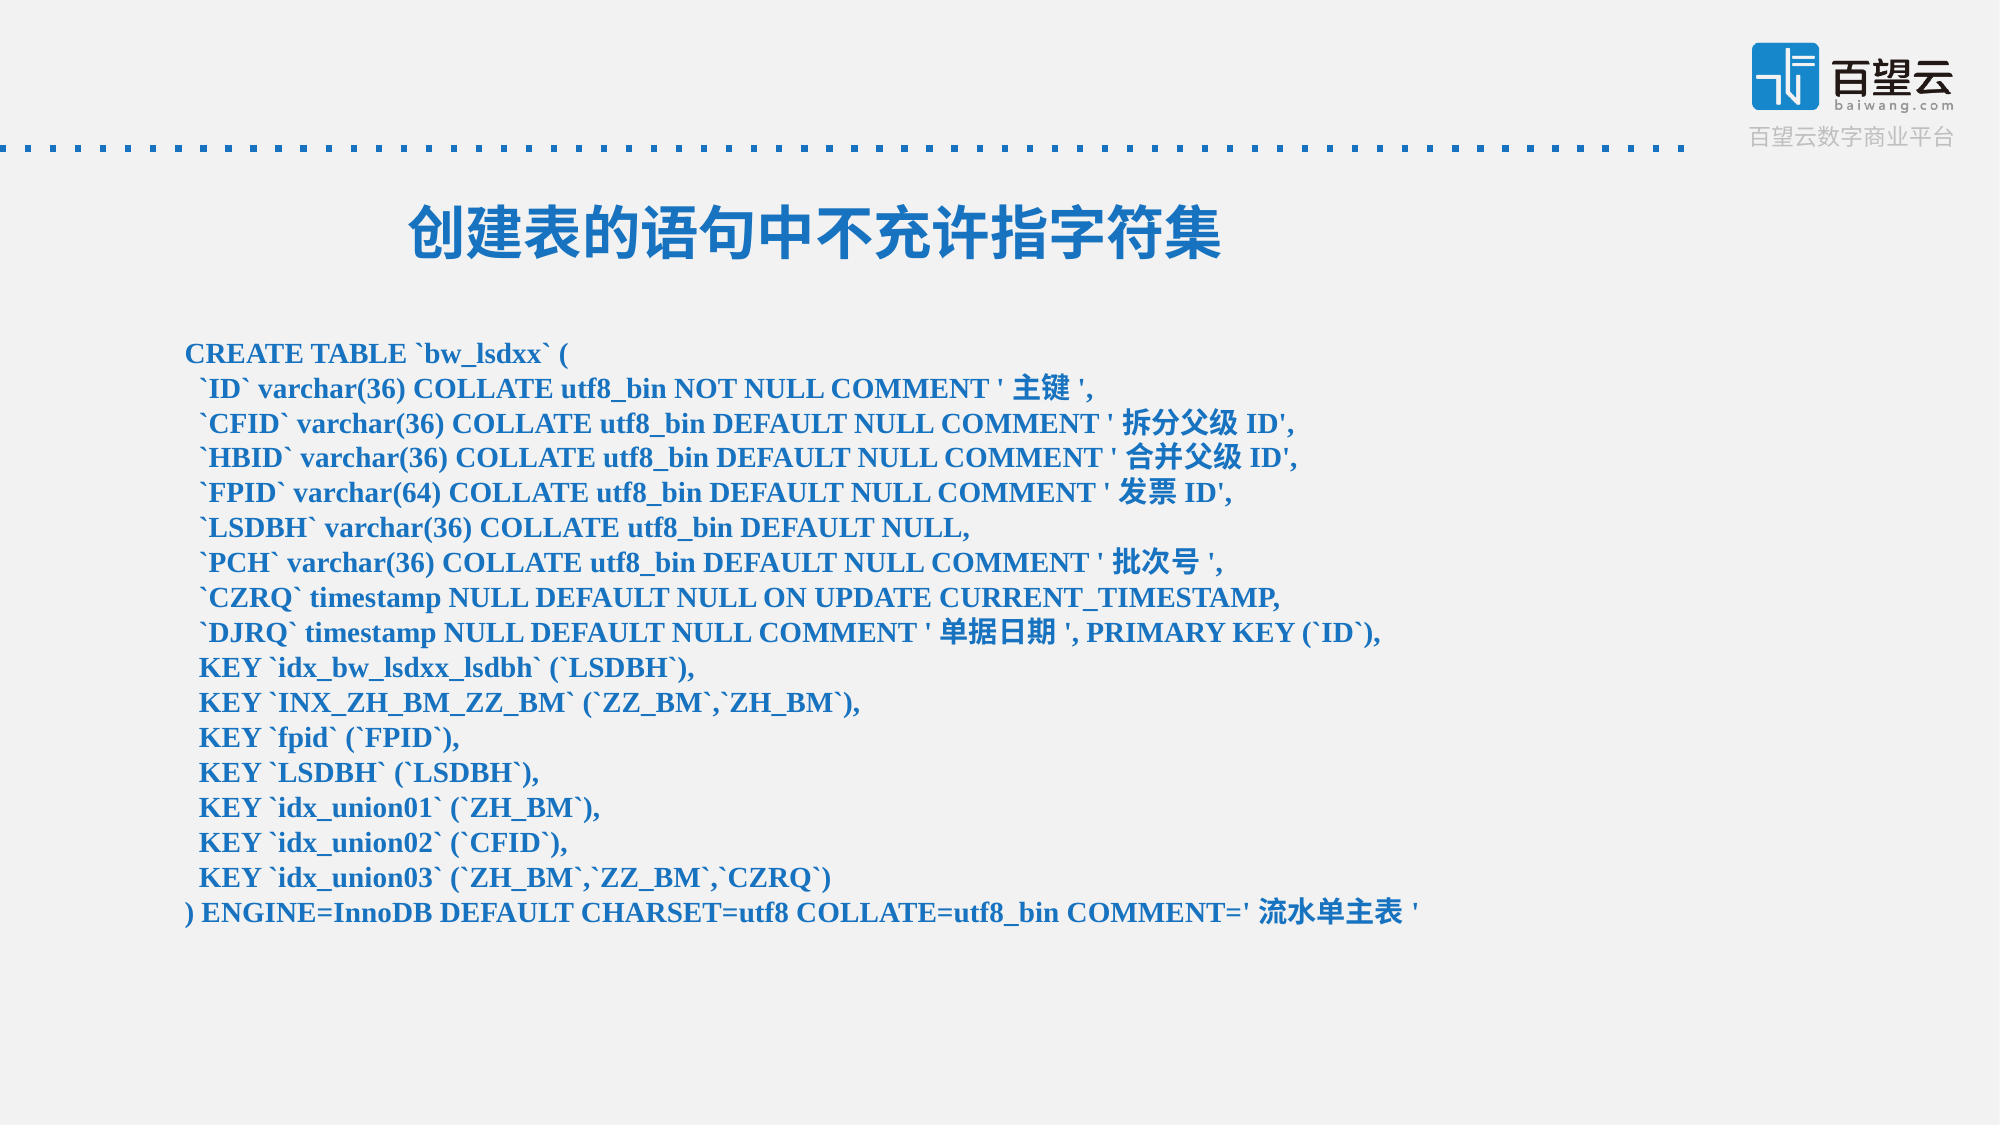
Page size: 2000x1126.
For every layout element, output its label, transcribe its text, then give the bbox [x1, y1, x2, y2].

text_box CREATE TABLE `bw_lsdxx` ( `ID` varchar(36) COLLATE utf8_bin NOT NULL COMMENT '主键', `CFID` varchar(36) COLLATE utf8_bin DEFAULT NULL COMMENT '拆分父级ID', `HBID` varchar(36) COLLATE utf8_bin DEFAULT NULL COMMENT '合并父级ID', `FPID` varchar(64) COLLATE utf8_bin DEFAULT NULL COMMENT '发票ID', `LSDBH` varchar(36) COLLATE utf8_bin DEFAULT NULL, `PCH` varchar(36) COLLATE utf8_bin DEFAULT NULL COMMENT '批次号', `CZRQ` timestamp NULL DEFAULT NULL ON UPDATE CURRENT_TIMESTAMP, `DJRQ` timestamp NULL DEFAULT NULL COMMENT '单据日期', PRIMARY KEY (`ID`), KEY `idx_bw_lsdxx_lsdbh` (`LSDBH`), KEY `INX_ZH_BM_ZZ_BM` (`ZZ_BM`,`ZH_BM`), KEY `fpid` (`FPID`), KEY `LSDBH` (`LSDBH`), KEY `idx_union01` (`ZH_BM`), KEY `idx_union02` (`CFID`), KEY `idx_union03` (`ZH_BM`,`ZZ_BM`,`CZRQ`) ) ENGINE=InnoDB DEFAULT CHARSET=utf8 COLLATE=utf8_bin COMMENT='流水单主表' [166, 325, 1900, 938]
picture [1746, 41, 1958, 114]
text_box 创建表的语句中不充许指字符集 [389, 187, 1242, 276]
